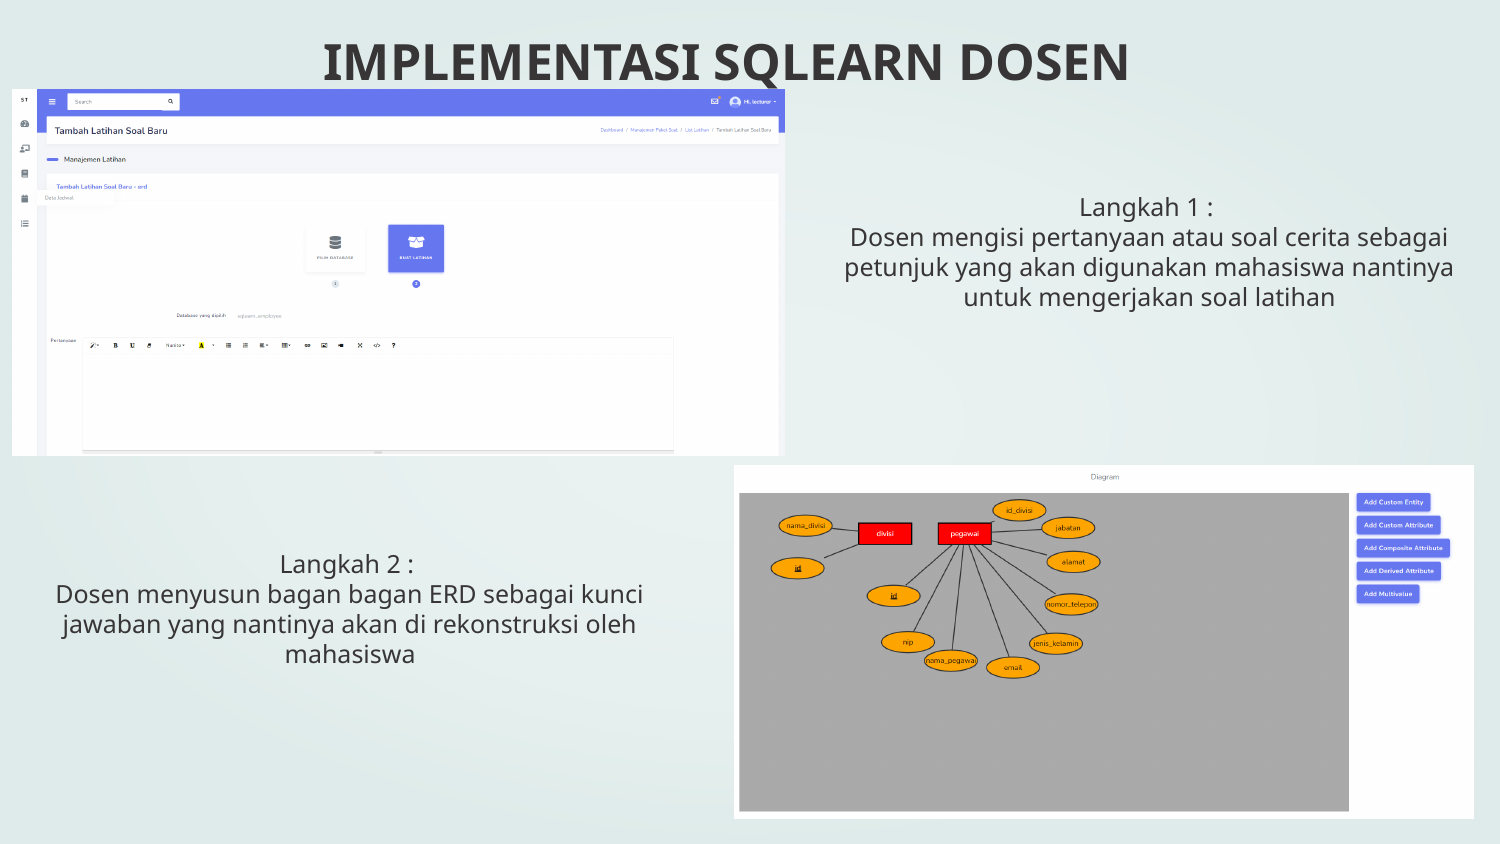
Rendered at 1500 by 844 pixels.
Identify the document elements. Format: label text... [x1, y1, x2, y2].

title IMPLEMENTASI SQLEARN DOSEN [91, 15, 1378, 119]
text_box Langkah 1 : Dosen mengisi pertanyaan atau soal cerita sebagai petunjuk yang akan digunakan mahasiswa nantinya untuk mengerjakan soal latihan [799, 184, 1500, 349]
picture [0, 0, 1500, 844]
text_box Langkah 2 : Dosen menyusun bagan bagan ERD sebagai kunci jawaban yang nantinya akan di rekonstruksi oleh mahasiswa [0, 541, 701, 676]
